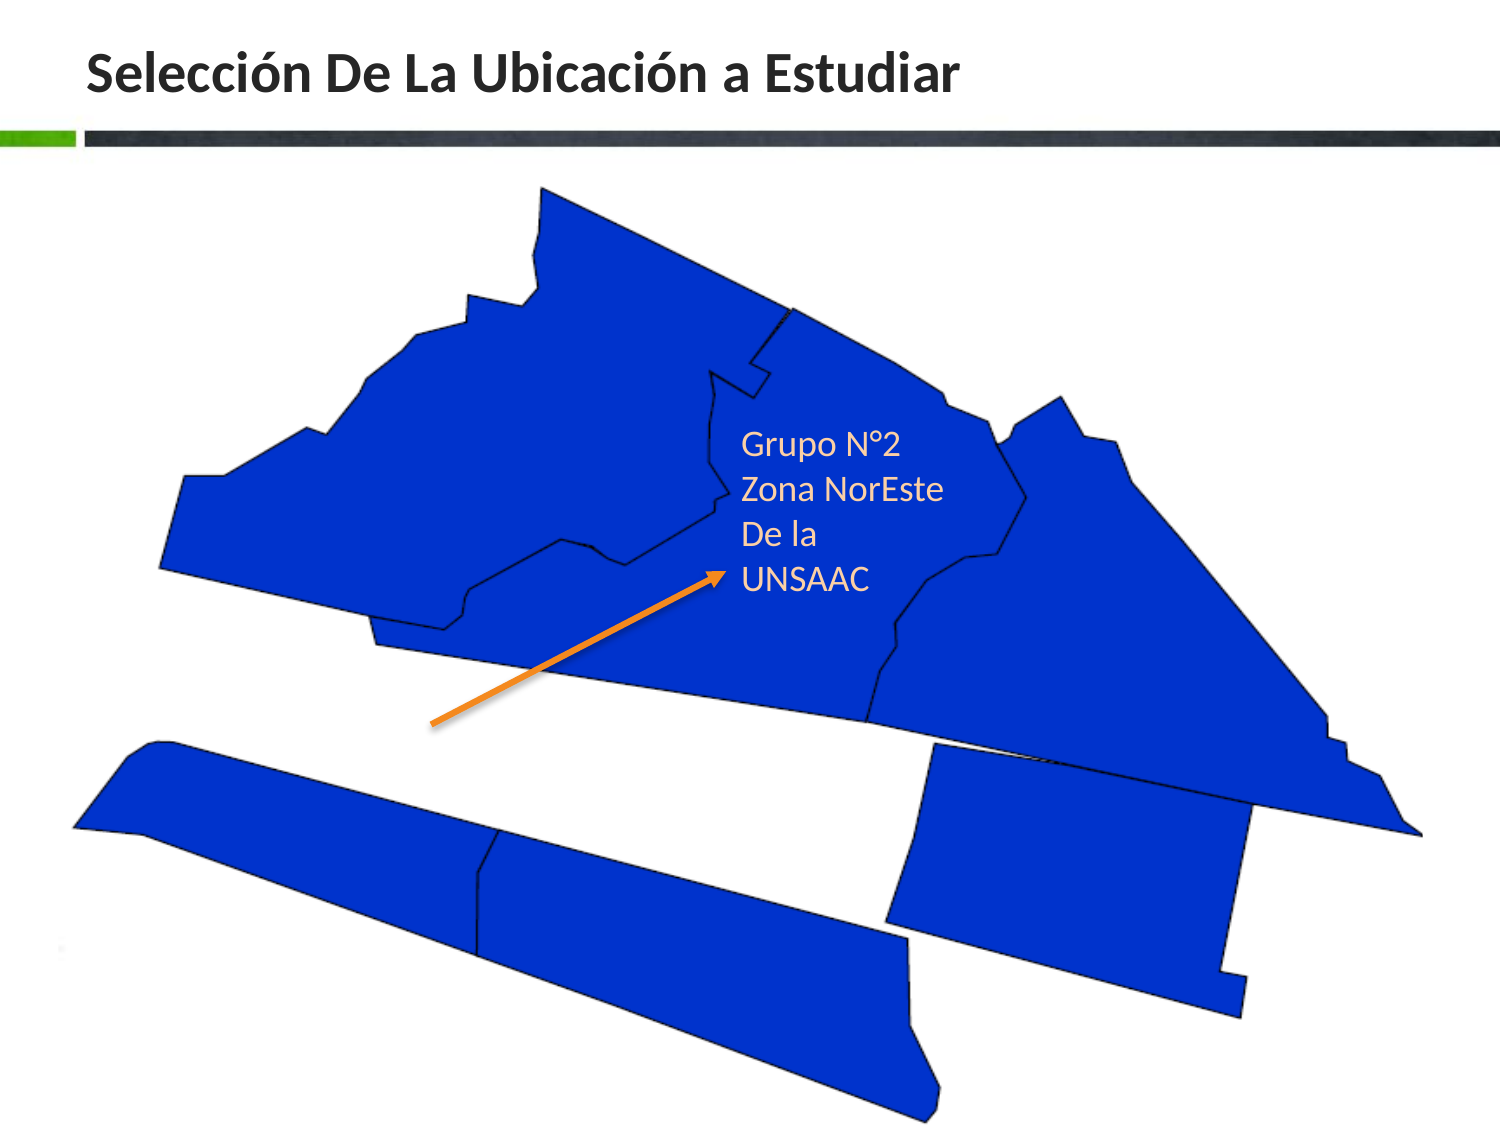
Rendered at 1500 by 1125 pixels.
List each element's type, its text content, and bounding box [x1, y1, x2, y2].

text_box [430, 570, 727, 725]
picture [0, 0, 1500, 1125]
title Selección De La Ubicación a Estudiar [71, 12, 1450, 125]
